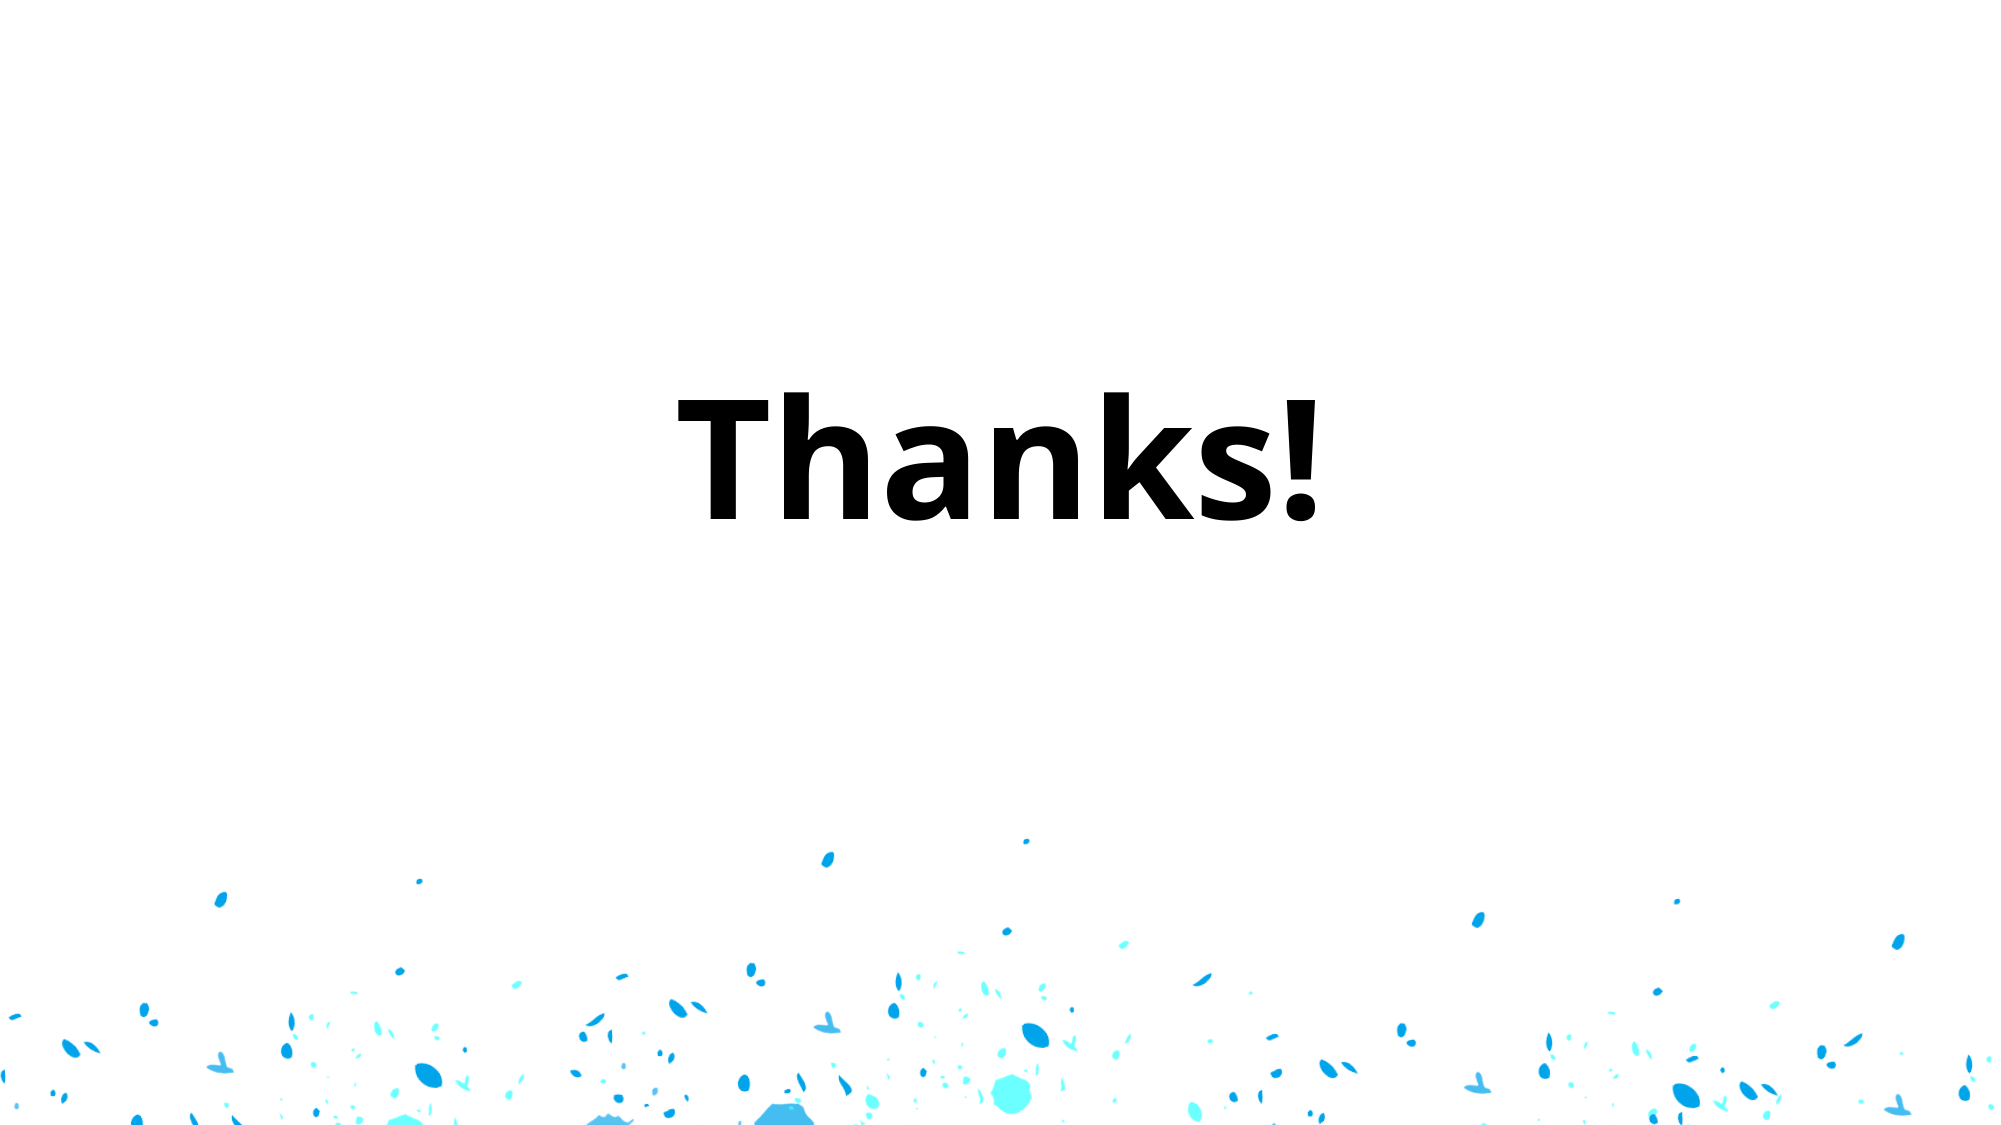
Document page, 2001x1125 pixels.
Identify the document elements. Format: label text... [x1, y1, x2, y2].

text_box Thanks! [660, 345, 1340, 561]
picture [0, 650, 2001, 1125]
